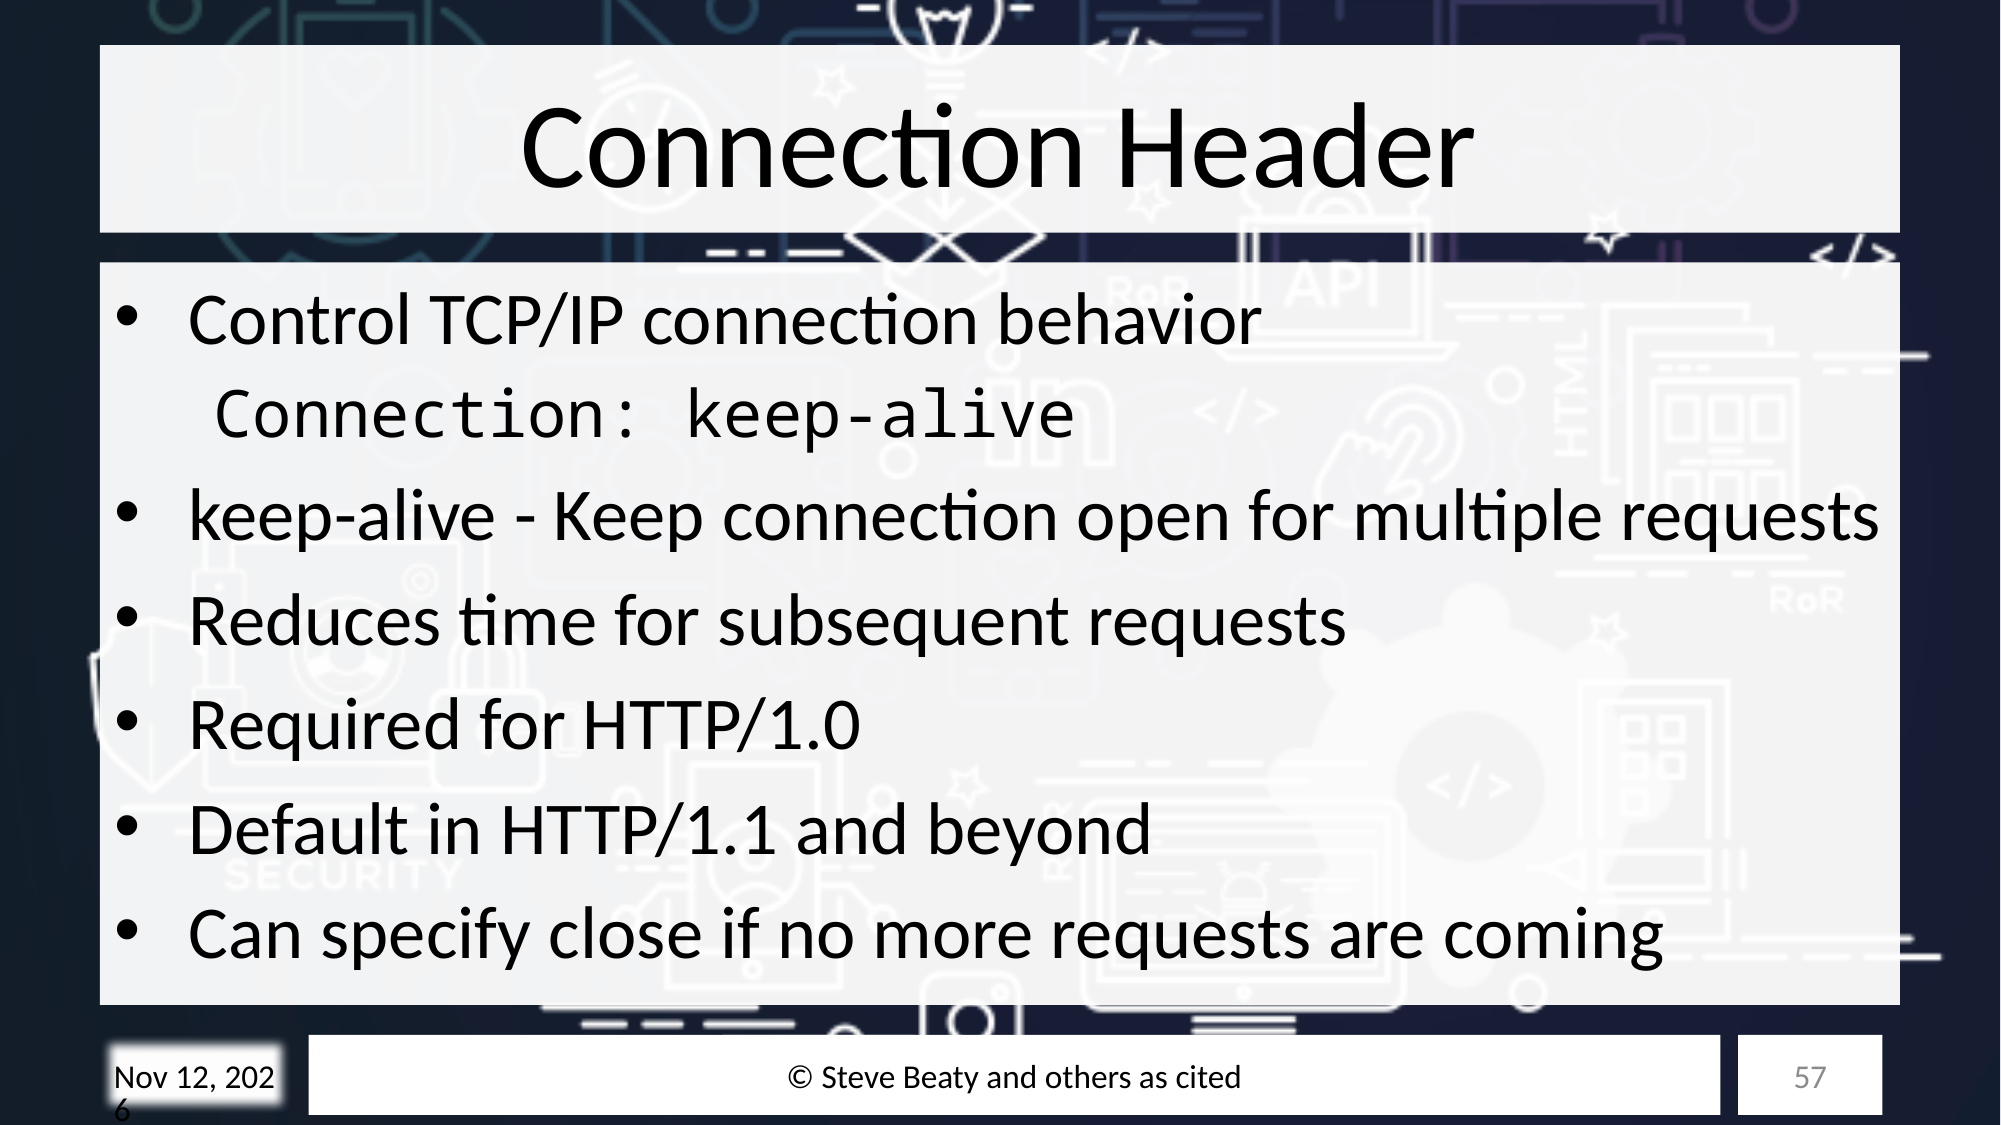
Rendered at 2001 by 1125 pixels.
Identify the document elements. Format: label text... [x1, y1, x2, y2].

footer © Steve Beaty and others as cited [308, 1034, 1721, 1115]
picture [0, 0, 2001, 1125]
list Control TCP/IP connection behavior Connection: keep-alive keep-alive - Keep connection open for multiple requests Reduces time for subsequent requests Required for HTTP/1.0 Default in HTTP/1.1 and beyond Can specify close if no more requests are coming [99, 262, 1900, 1005]
title Connection Header [99, 45, 1900, 233]
slide_number 57 [1738, 1034, 1883, 1115]
